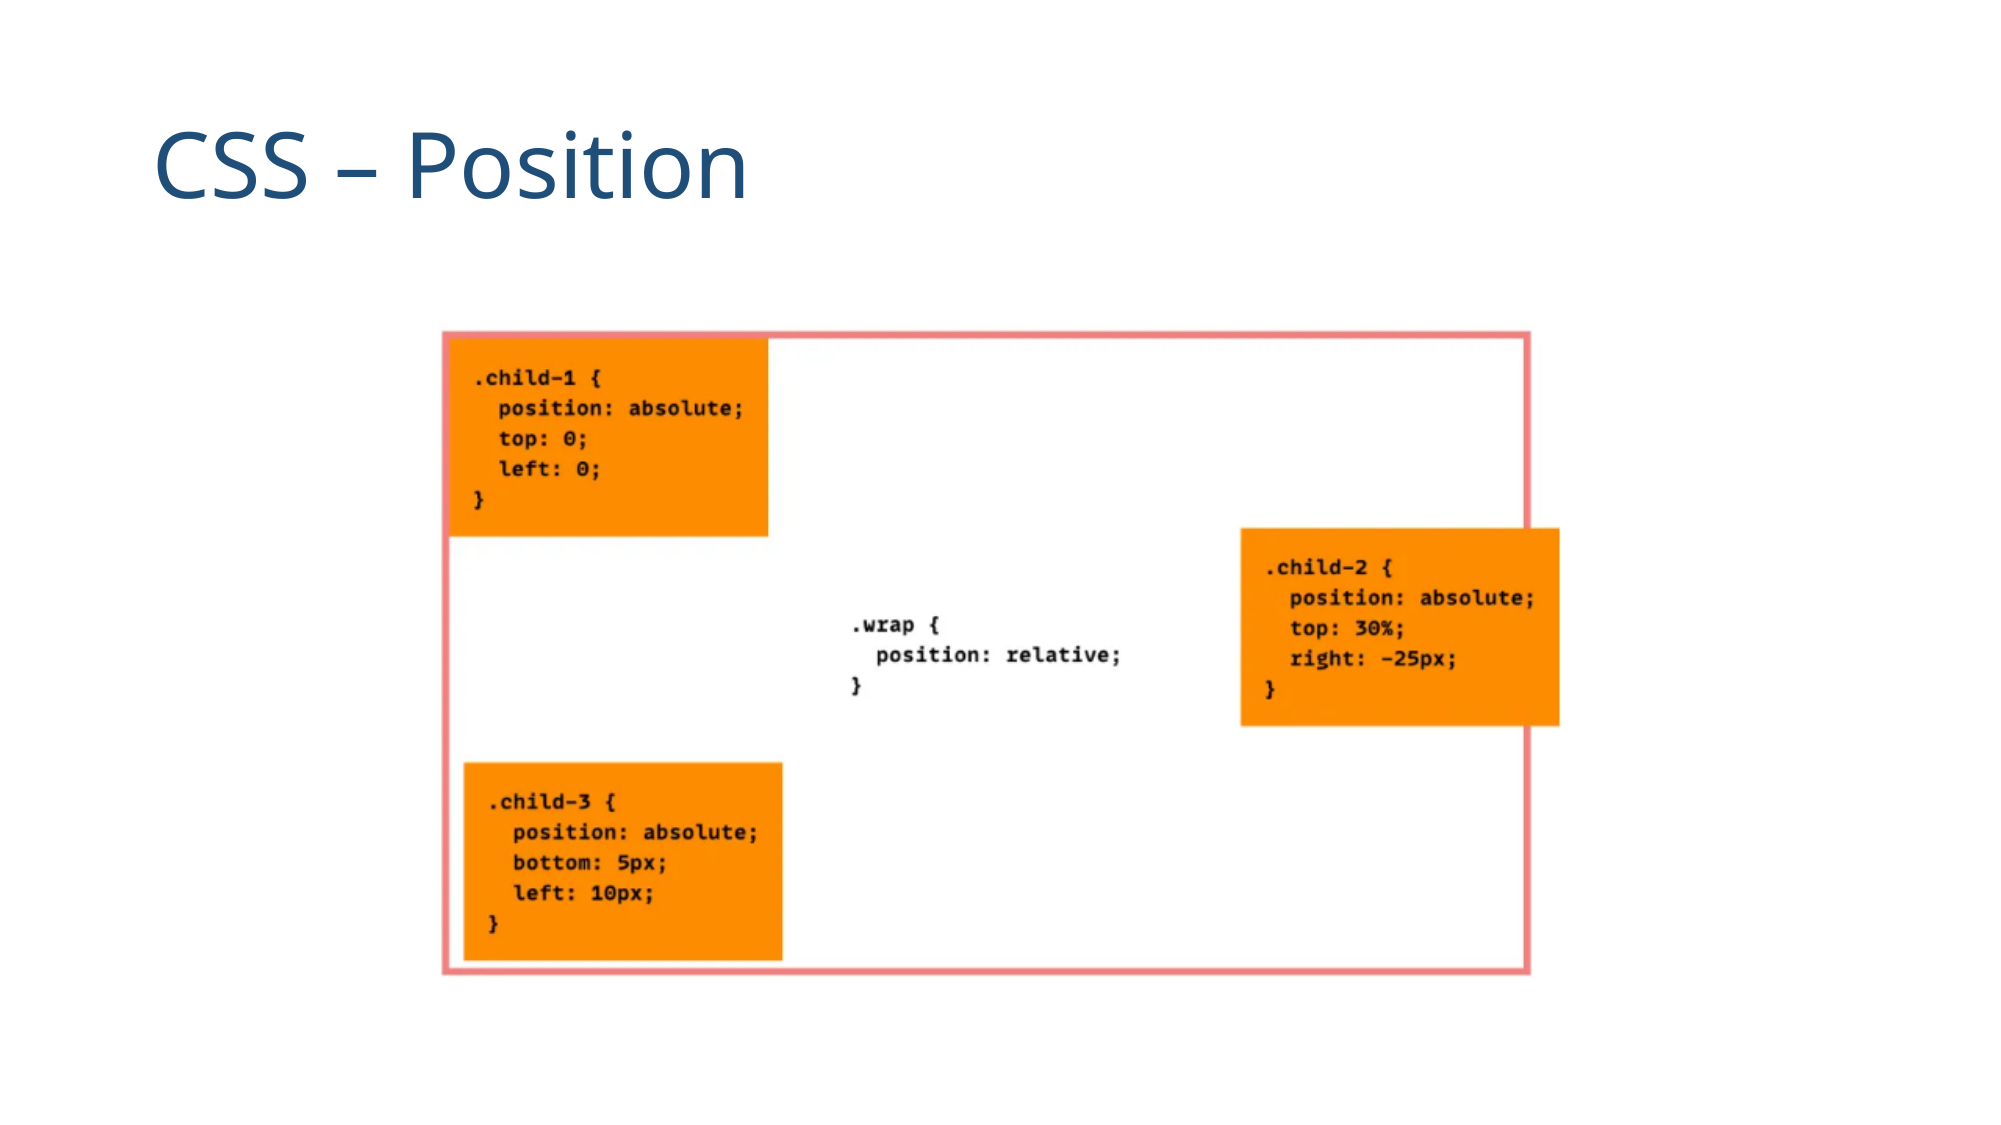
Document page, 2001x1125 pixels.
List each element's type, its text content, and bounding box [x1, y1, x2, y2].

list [437, 317, 1563, 995]
title CSS – Position [137, 59, 1863, 278]
